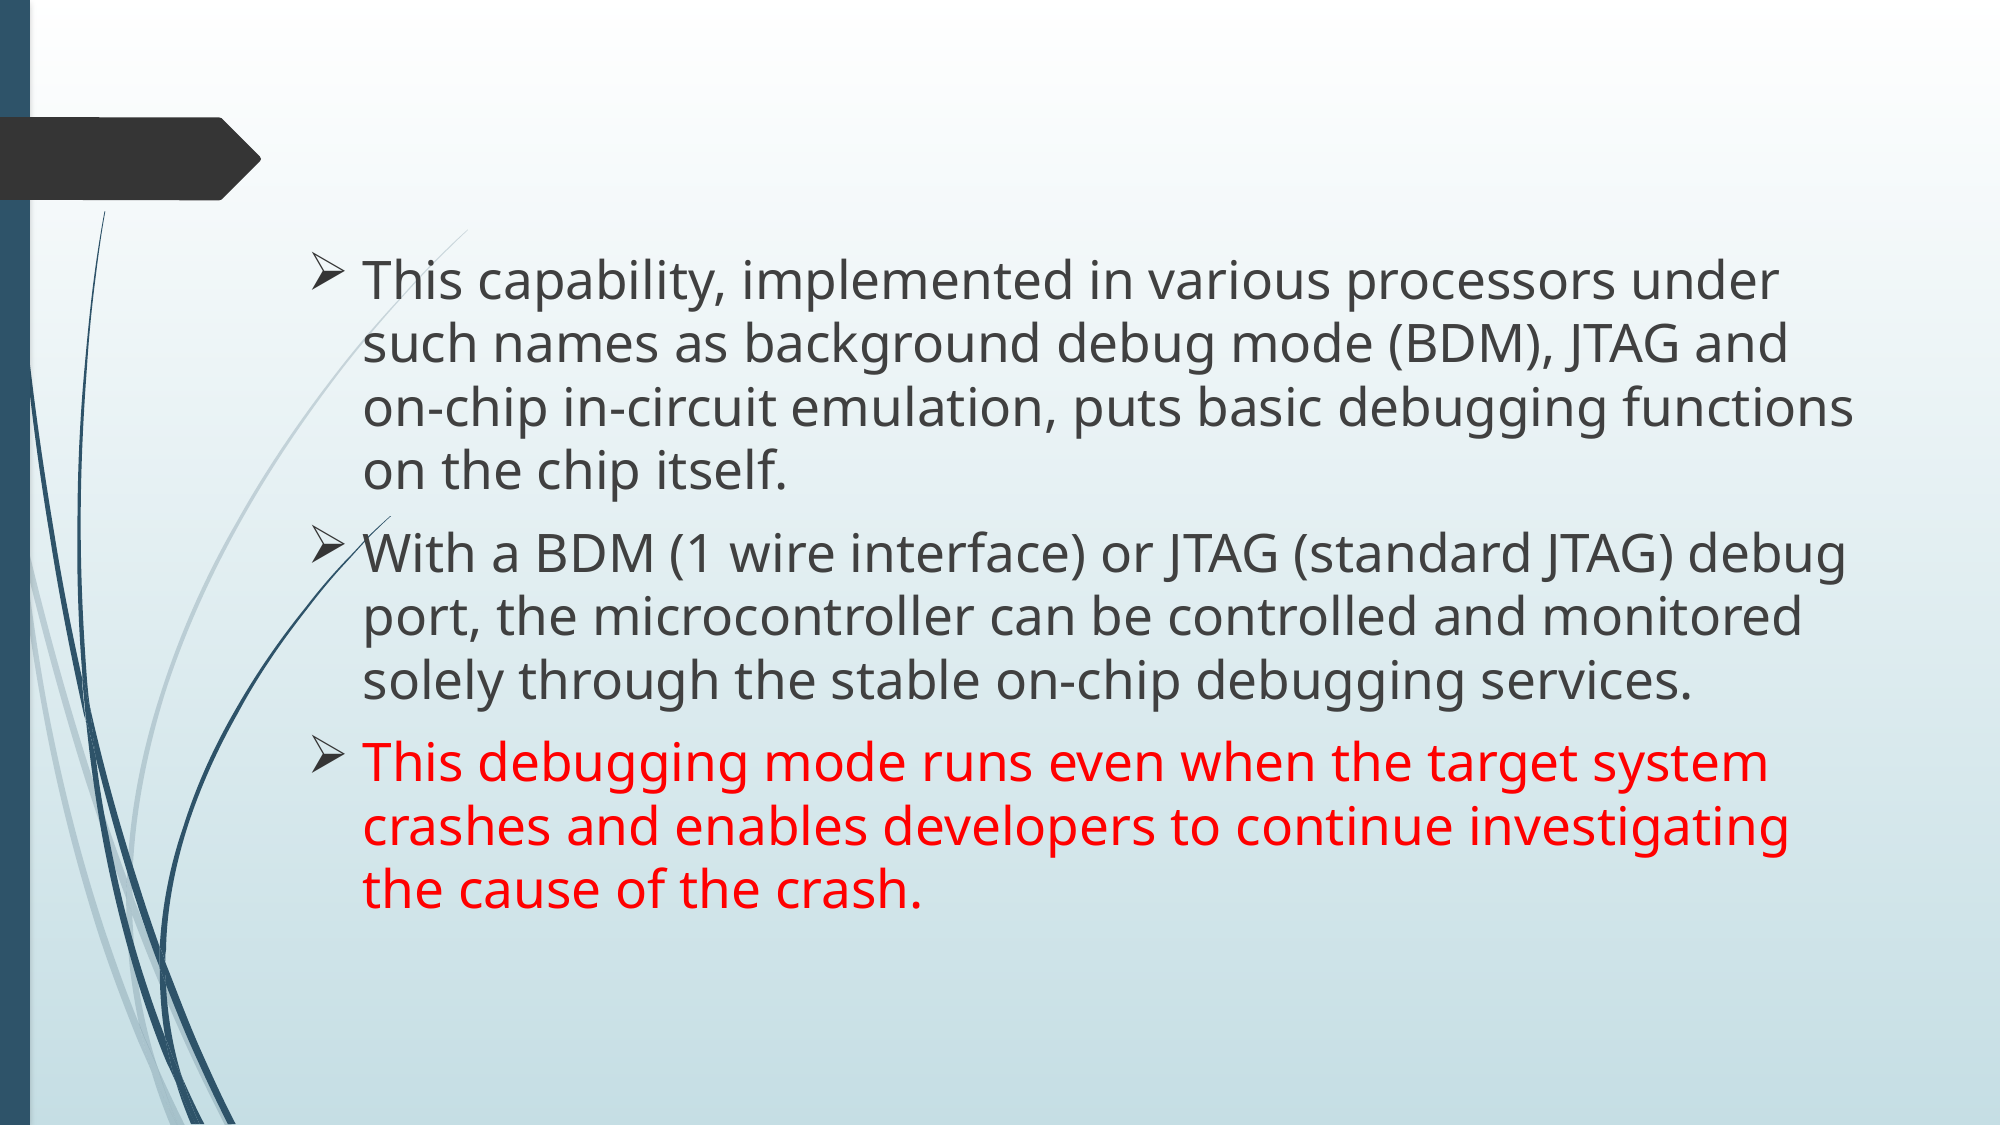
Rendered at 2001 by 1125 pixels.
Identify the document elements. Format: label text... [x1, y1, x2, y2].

list This capability, implemented in various processors under such names as background debug mode (BDM), JTAG and on-chip in-circuit emulation, puts basic debugging functions on the chip itself. With a BDM (1 wire interface) or JTAG (standard JTAG) debug port, the microcontroller can be controlled and monitored solely through the stable on-chip debugging services. This debugging mode runs even when the target system crashes and enables developers to continue investigating the cause of the crash. [292, 178, 1888, 970]
